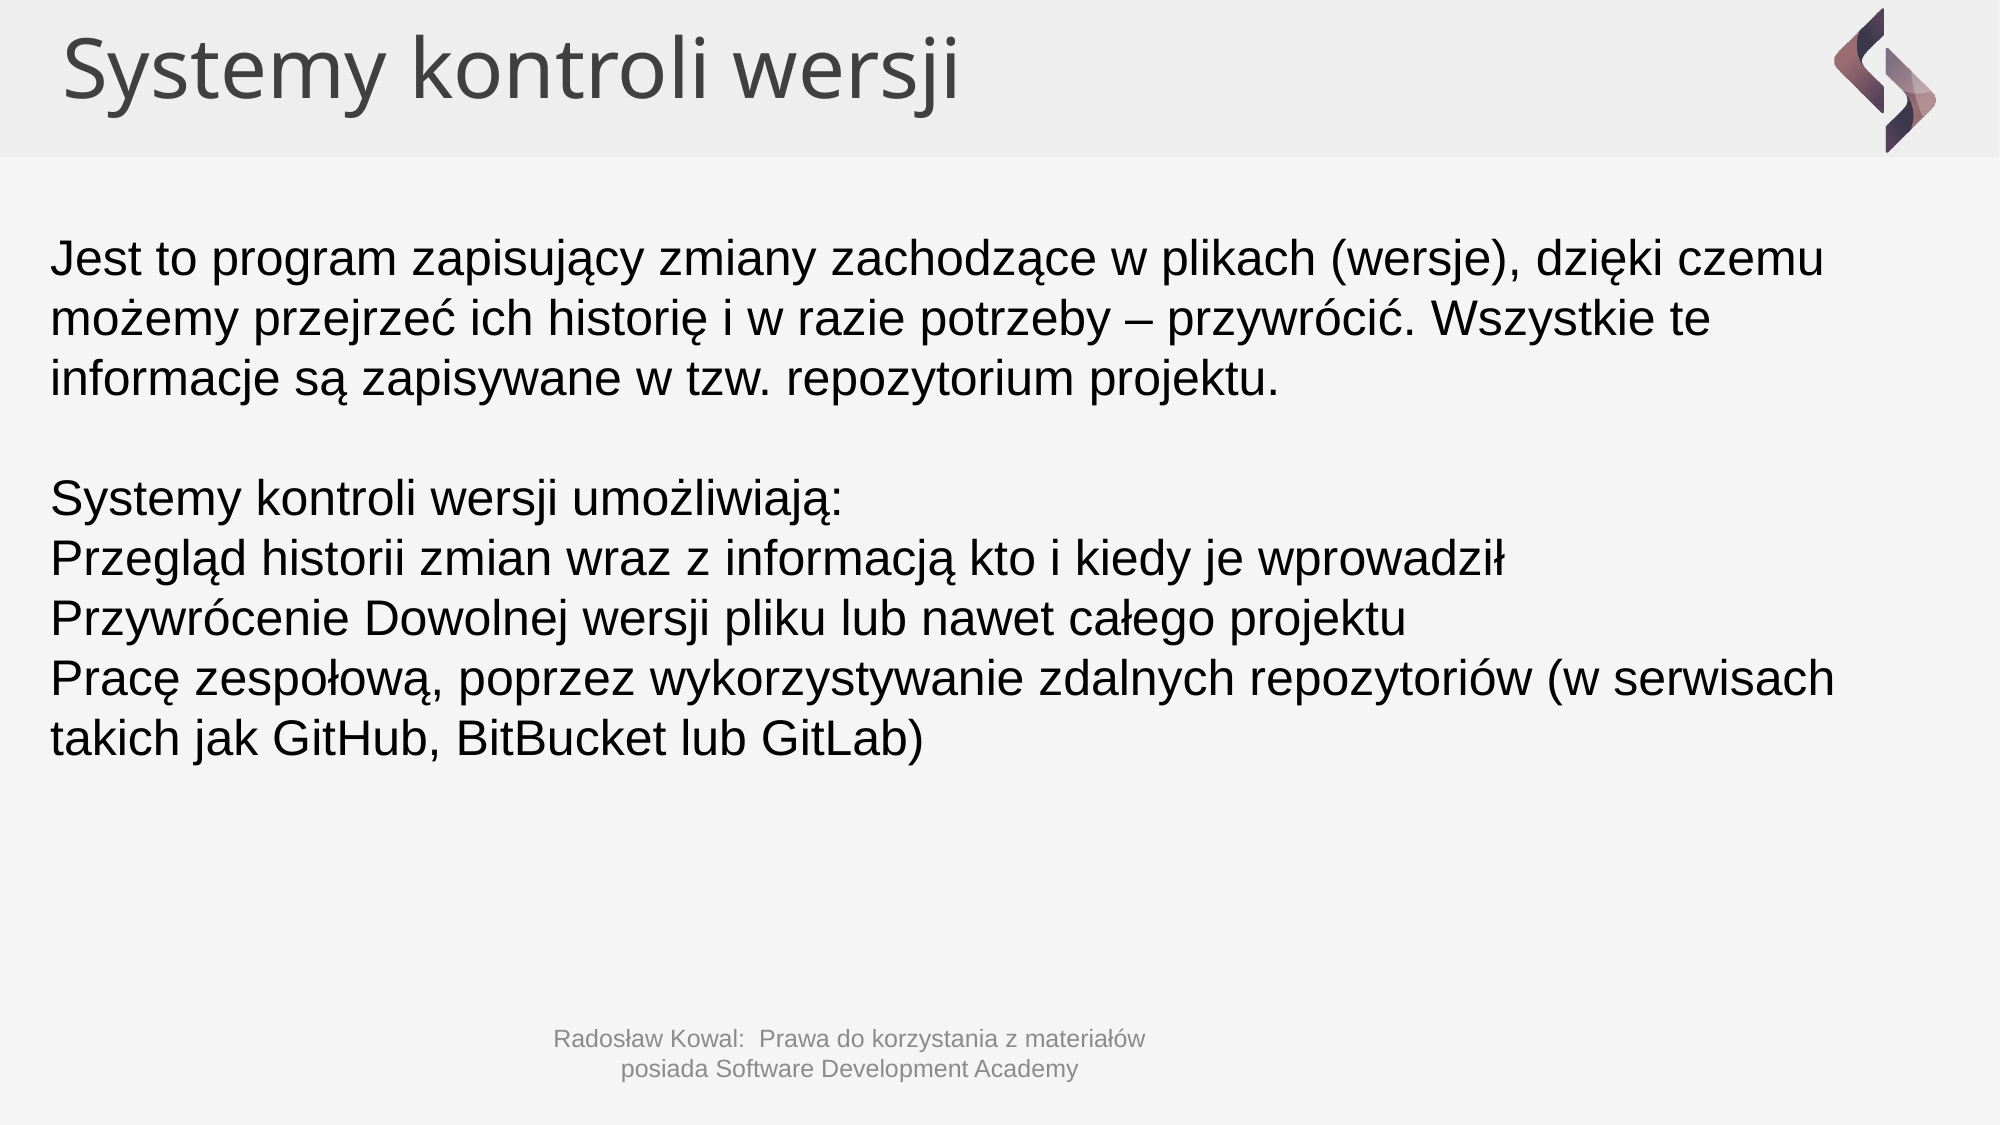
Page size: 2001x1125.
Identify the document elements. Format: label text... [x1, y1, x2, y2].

text_box Jest to program zapisujący zmiany zachodzące w plikach (wersje), dzięki czemu możemy przejrzeć ich historię i w razie potrzeby – przywrócić. Wszystkie te informacje są zapisywane w tzw. repozytorium projektu. Systemy kontroli wersji umożliwiają: Przegląd historii zmian wraz z informacją kto i kiedy je wprowadził Przywrócenie Dowolnej wersji pliku lub nawet całego projektu Pracę zespołową, poprzez wykorzystywanie zdalnych repozytoriów (w serwisach takich jak GitHub, BitBucket lub GitLab) [35, 218, 1948, 790]
text_box Radosław Kowal: Prawa do korzystania z materiałów posiada Software Development Academy [512, 1022, 1188, 1082]
picture [1787, 0, 2001, 165]
text_box Systemy kontroli wersji [47, 23, 1559, 140]
